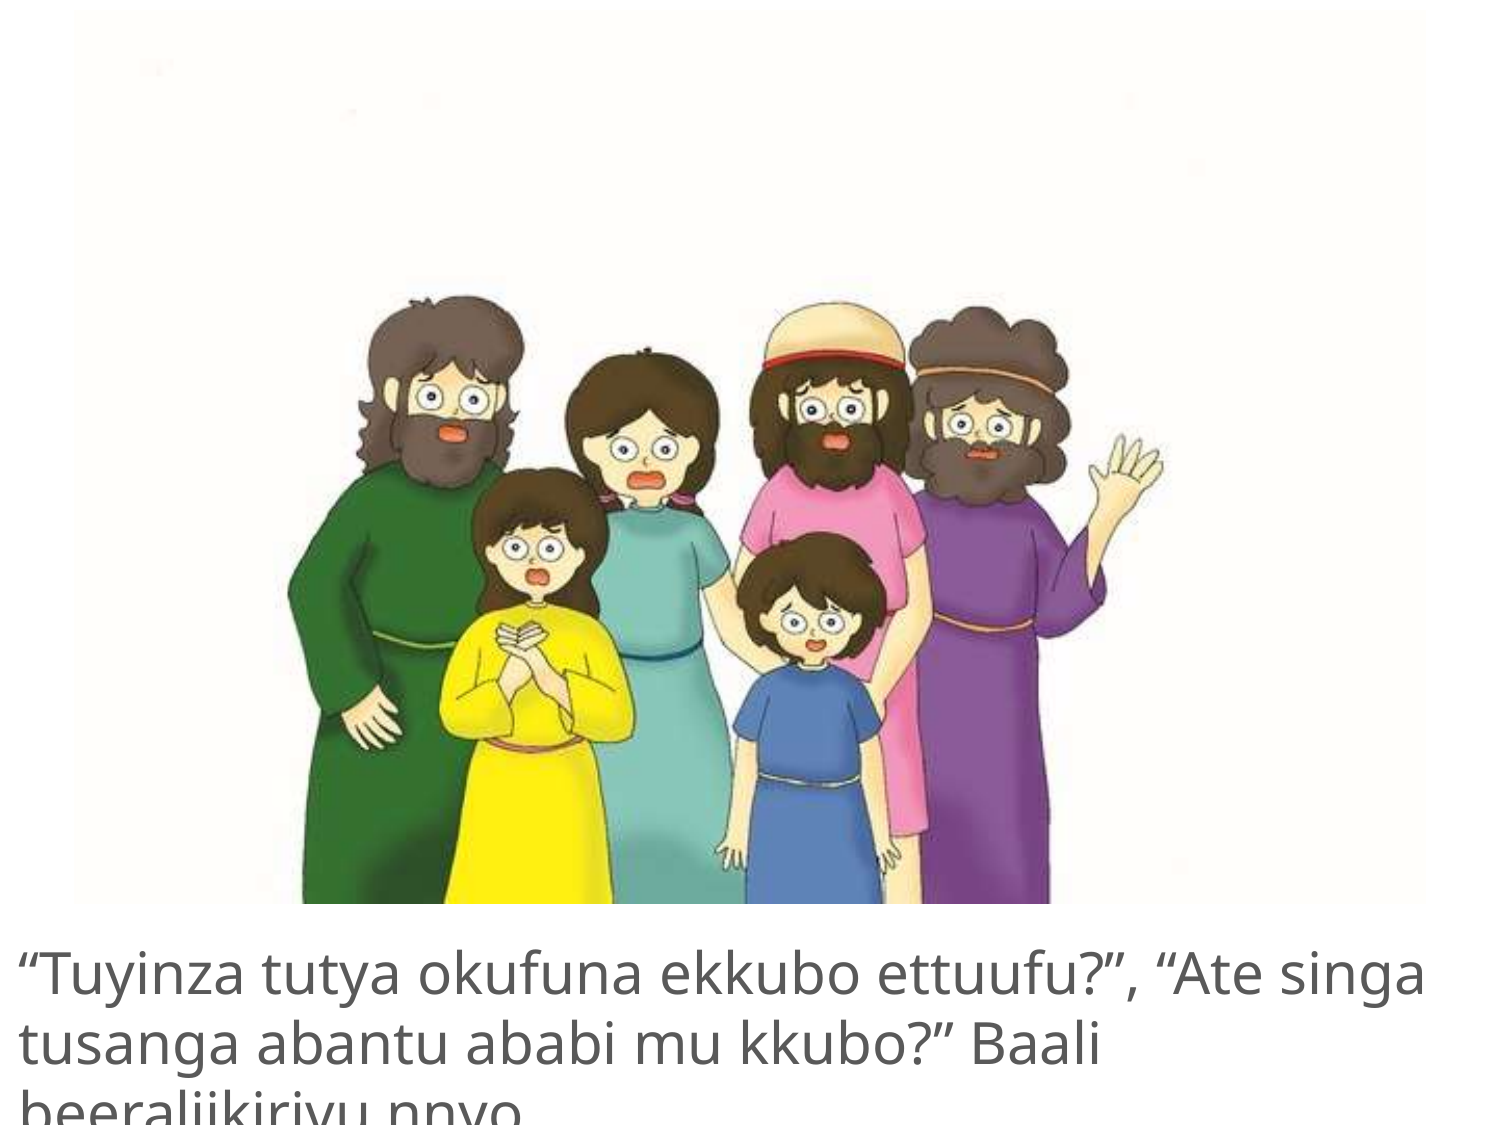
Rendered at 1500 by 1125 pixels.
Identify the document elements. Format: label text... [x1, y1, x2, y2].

picture [74, 10, 1426, 905]
text_box “Tuyinza tutya okufuna ekkubo ettuufu?”, “Ate singa tusanga abantu ababi mu kkubo?” Baali beeraliikirivu nnyo. [4, 928, 1475, 1125]
